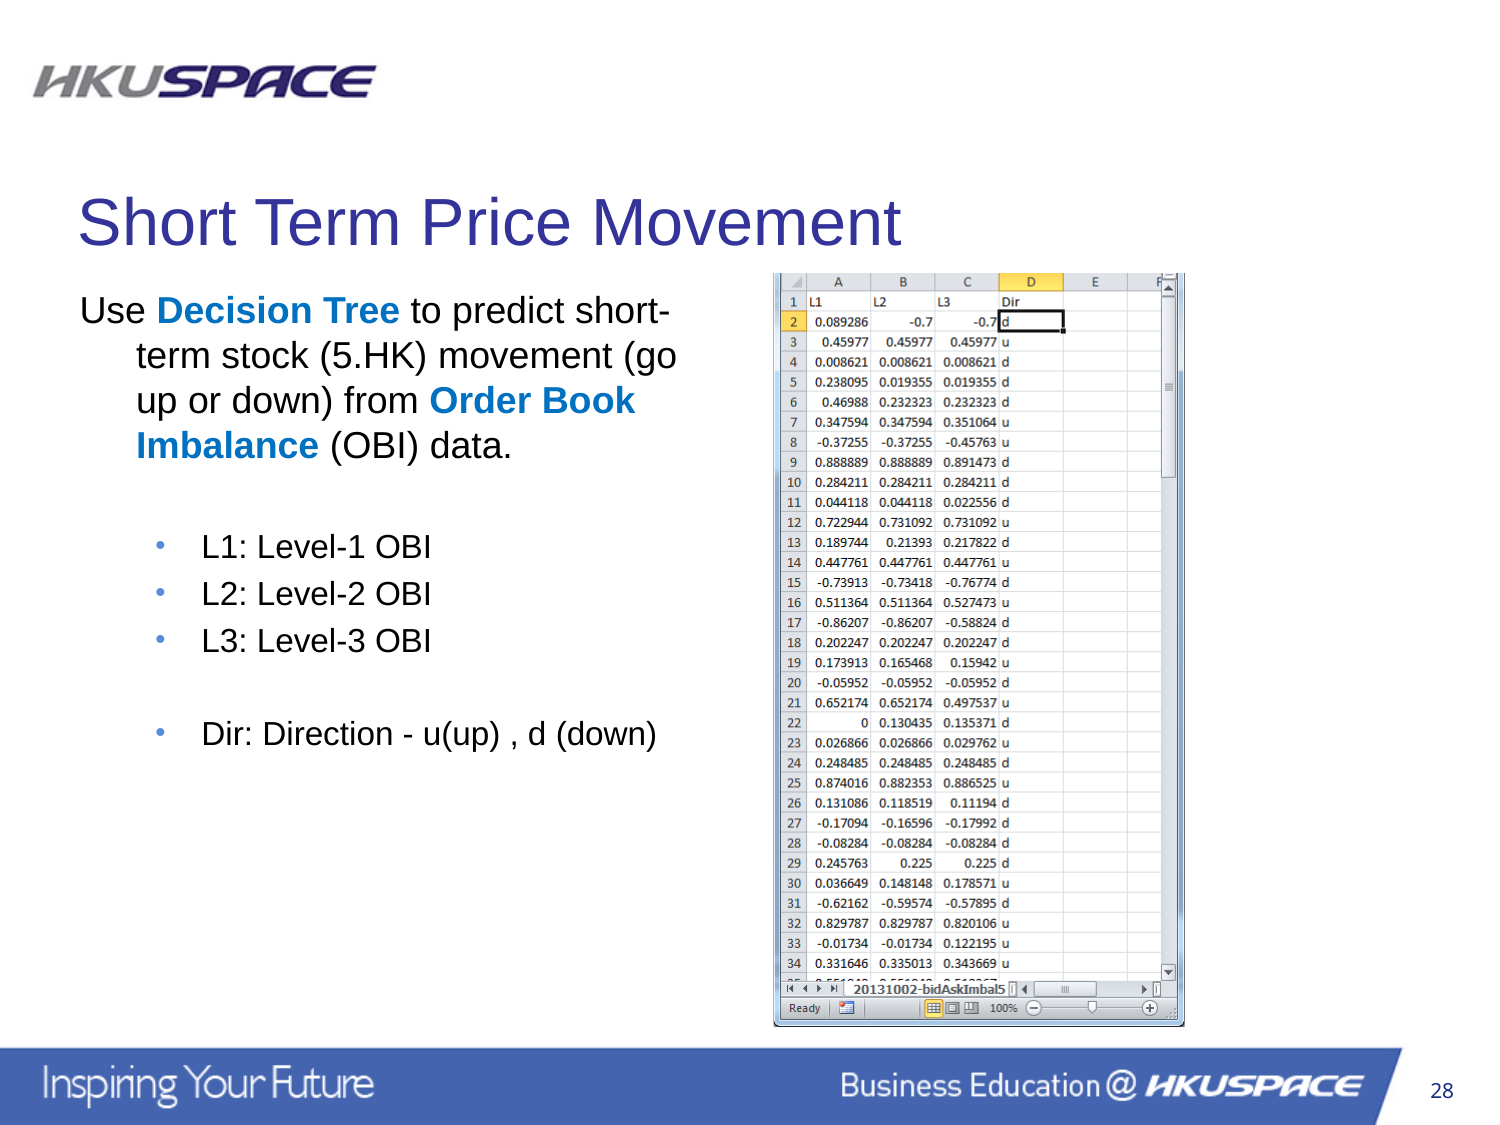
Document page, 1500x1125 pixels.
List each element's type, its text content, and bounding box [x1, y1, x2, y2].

picture [0, 0, 1500, 1125]
text_box Use Decision Tree to predict short-term stock (5.HK) movement (go up or down) from Order Book Imbalance (OBI) data. L1: Level-1 OBI L2: Level-2 OBI L3: Level-3 OBI Dir: Direction - u(up) , d (down) [64, 278, 703, 1047]
slide_number 28 [1415, 1070, 1499, 1125]
title Short Term Price Movement [62, 101, 1388, 266]
